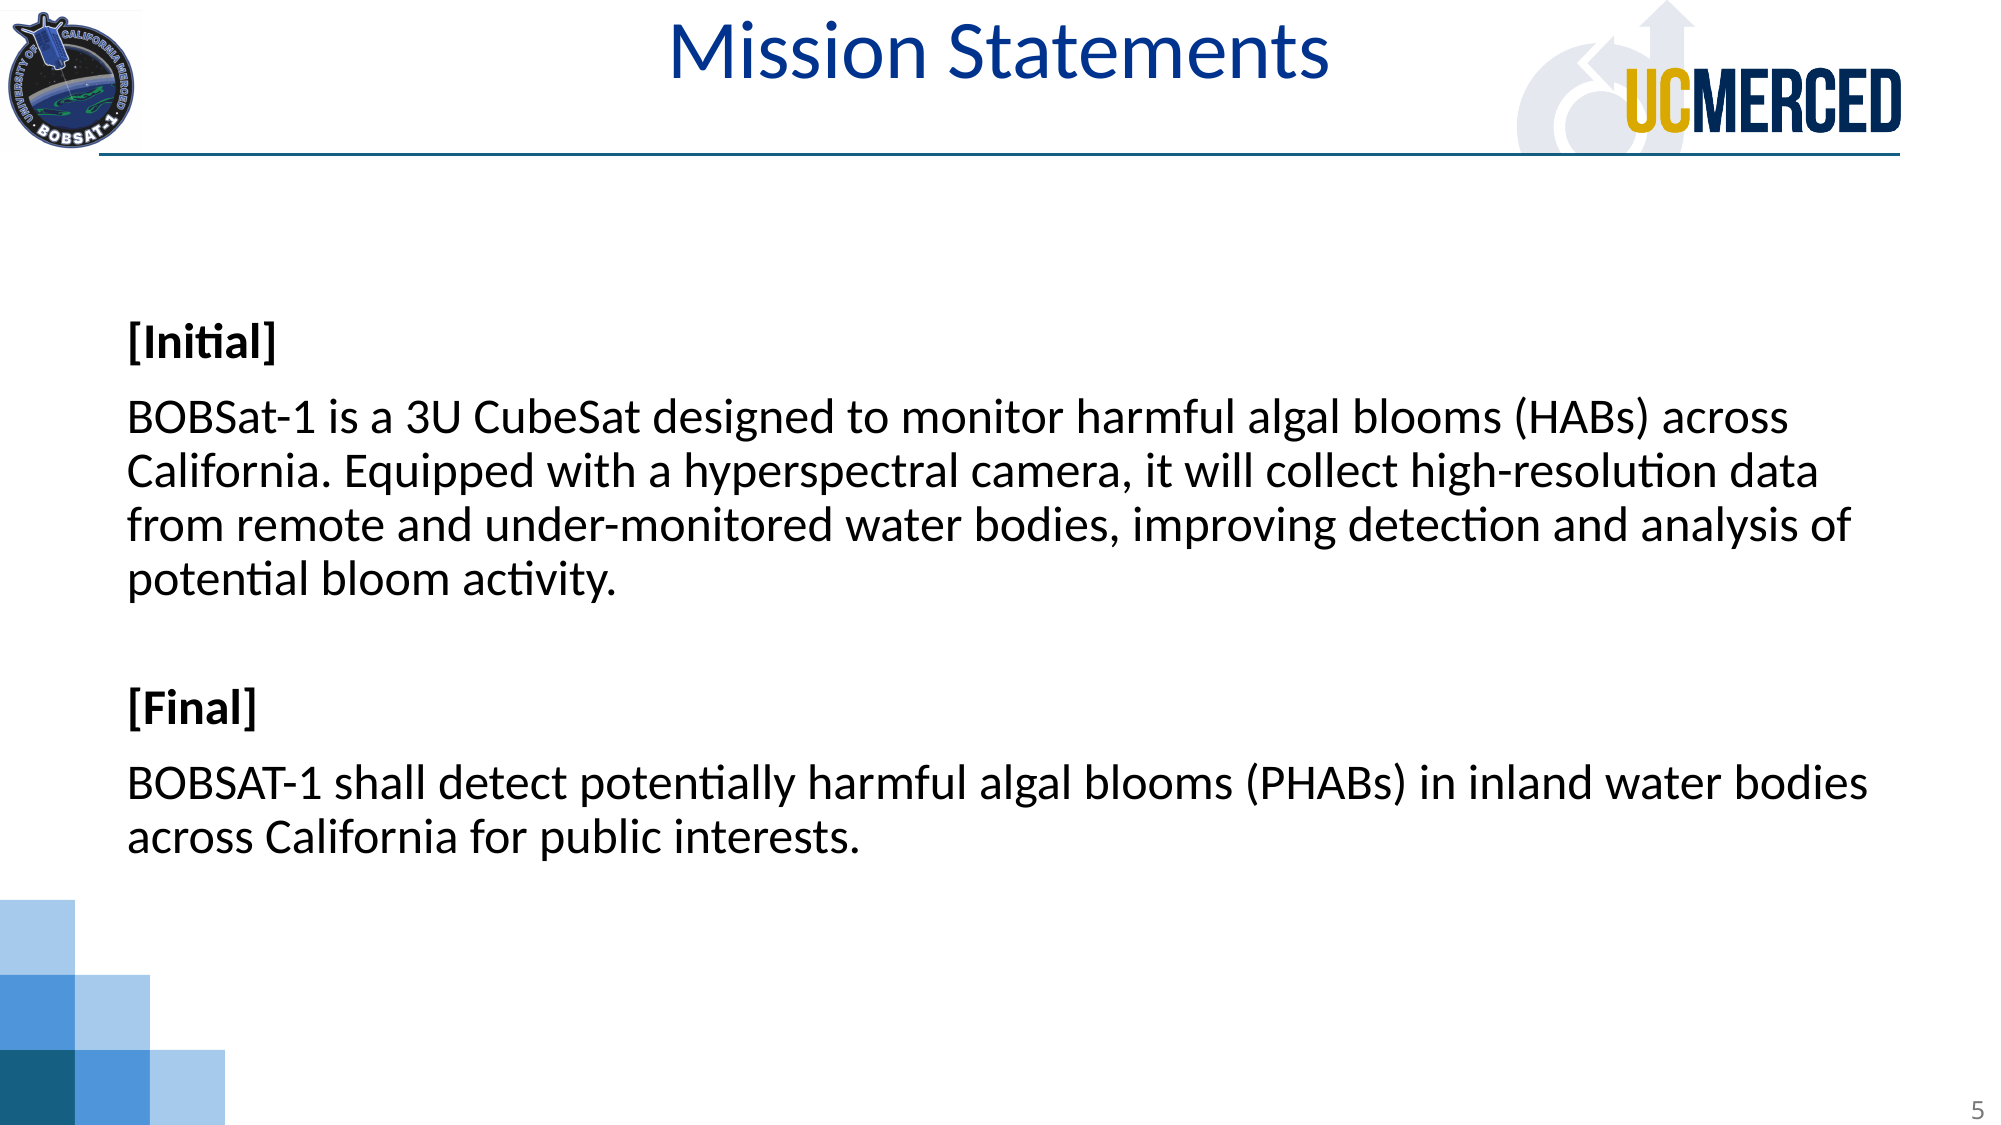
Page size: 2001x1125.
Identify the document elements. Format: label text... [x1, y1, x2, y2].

text_box [0, 1051, 73, 1125]
text_box [0, 898, 76, 973]
picture [0, 9, 143, 153]
list [Initial] BOBSat-1 is a 3U CubeSat designed to monitor harmful algal blooms (HABs) across California. Equipped with a hyperspectral camera, it will collect high-resolution data from remote and under-monitored water bodies, improving detection and analysis of potential bloom activity. [Final] BOBSAT-1 shall detect potentially harmful algal blooms (PHABs) in inland water bodies across California for public interests. [111, 152, 1887, 980]
picture [1686, 67, 1901, 133]
text_box [148, 1048, 226, 1125]
text_box [73, 1051, 148, 1125]
text_box [0, 973, 73, 1051]
list Mission Statements [312, 0, 1686, 152]
slide_number 5 [1550, 1098, 2000, 1125]
text_box [73, 973, 151, 1051]
